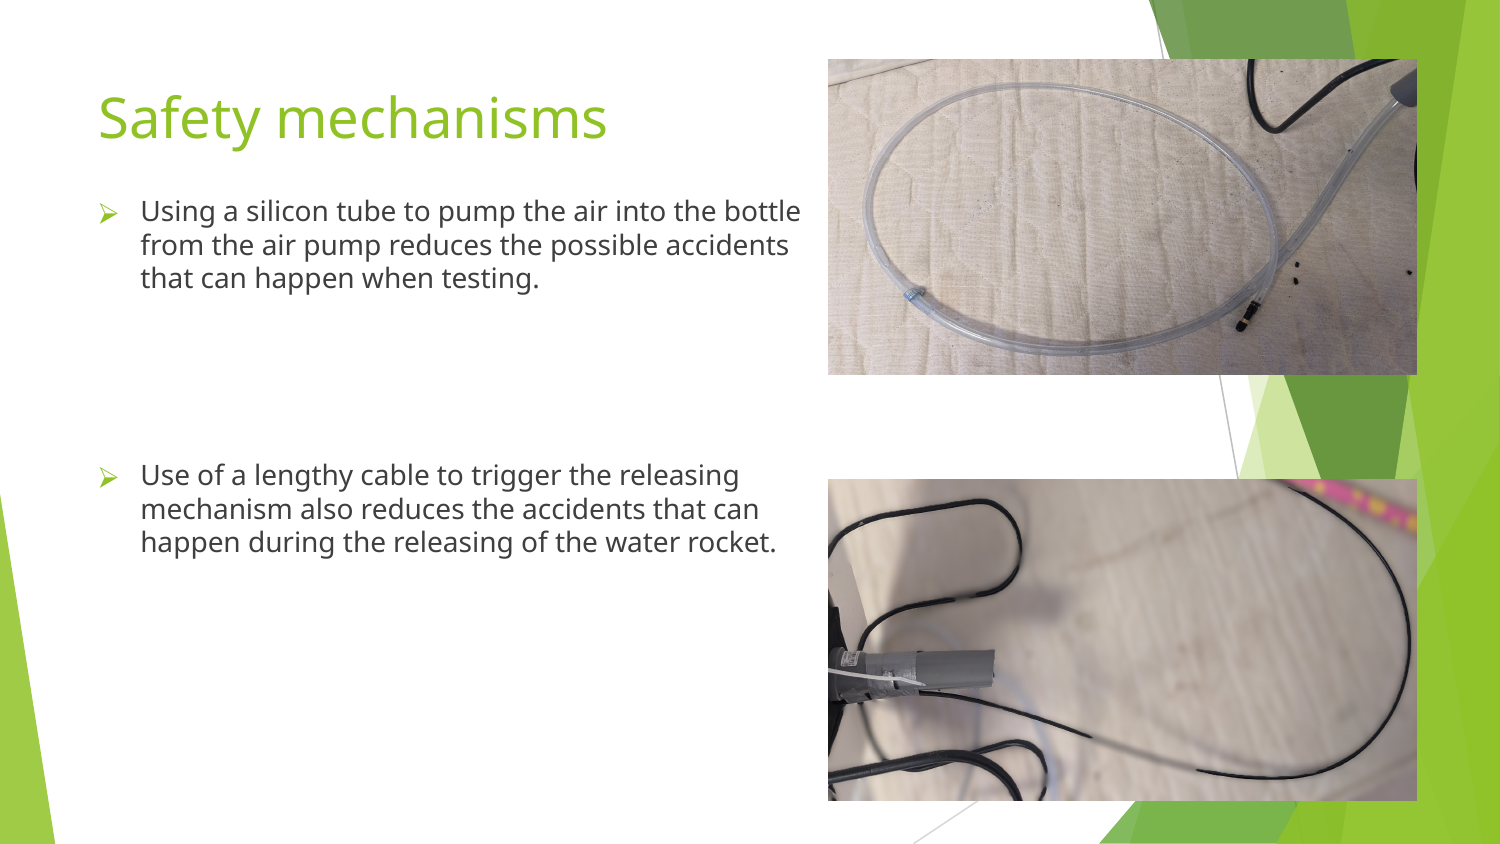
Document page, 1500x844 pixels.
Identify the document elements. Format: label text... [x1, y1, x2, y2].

picture [827, 59, 1417, 376]
title Safety mechanisms [83, 75, 822, 186]
list Using a silicon tube to pump the air into the bottle from the air pump reduces the possible accidents that can happen when testing. Use of a lengthy cable to trigger the releasing mechanism also reduces the accidents that can happen during the releasing of the water rocket. [83, 186, 829, 769]
picture [827, 479, 1417, 801]
